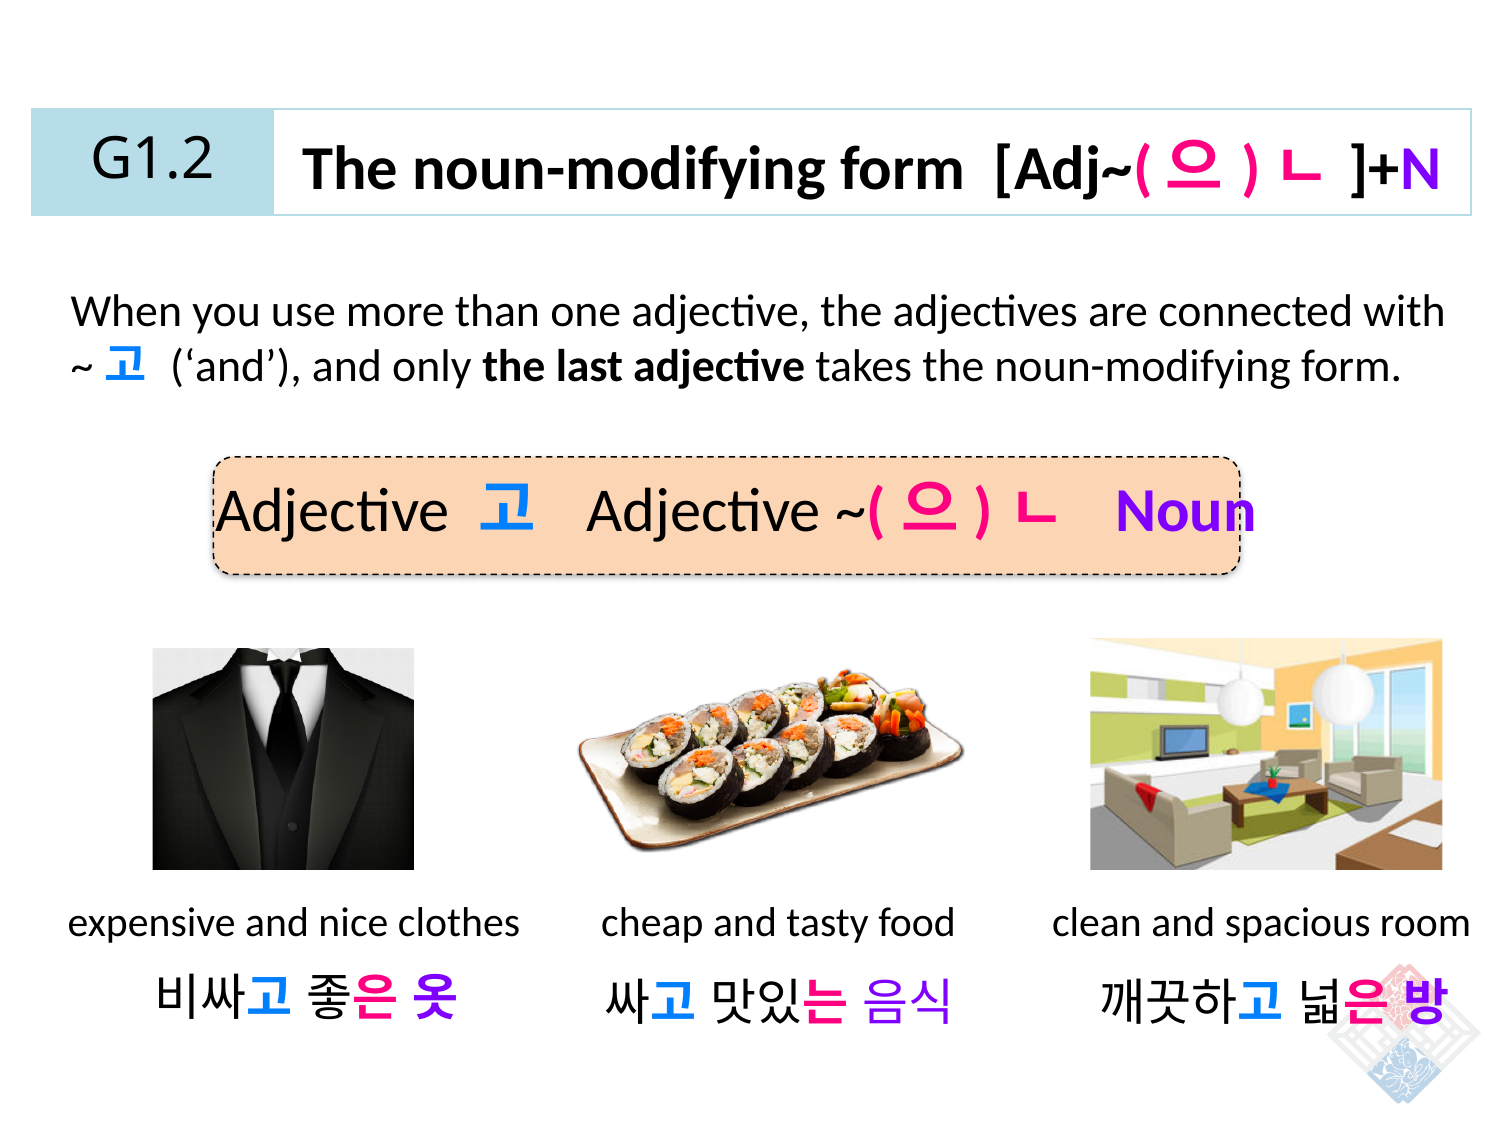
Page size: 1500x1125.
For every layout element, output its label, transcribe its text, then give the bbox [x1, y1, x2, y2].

text_box expensive and nice clothes [52, 887, 536, 953]
text_box 깨끗하고 넓은 방 [1084, 963, 1465, 1039]
picture [557, 658, 982, 858]
text_box cheap and tasty food [586, 887, 972, 953]
text_box Adjective 고 Adjective ~(으)ㄴ Noun [200, 461, 1272, 551]
picture [1090, 638, 1443, 870]
picture [152, 647, 415, 870]
table_header G1.2 [32, 110, 272, 214]
text_box When you use more than one adjective, the adjectives are connected with ~고 (‘and’), and only the last adjective takes the noun-modifying form. [55, 273, 1473, 398]
text_box [221, 456, 1232, 461]
text_box 싸고 맛있는 음식 [589, 963, 970, 1039]
table_header The noun-modifying form [Adj~(으)ㄴ]+N [274, 110, 1470, 214]
text_box clean and spacious room [1037, 887, 1487, 953]
text_box 비싸고 좋은 옷 [139, 958, 474, 1033]
text_box [212, 551, 1241, 576]
